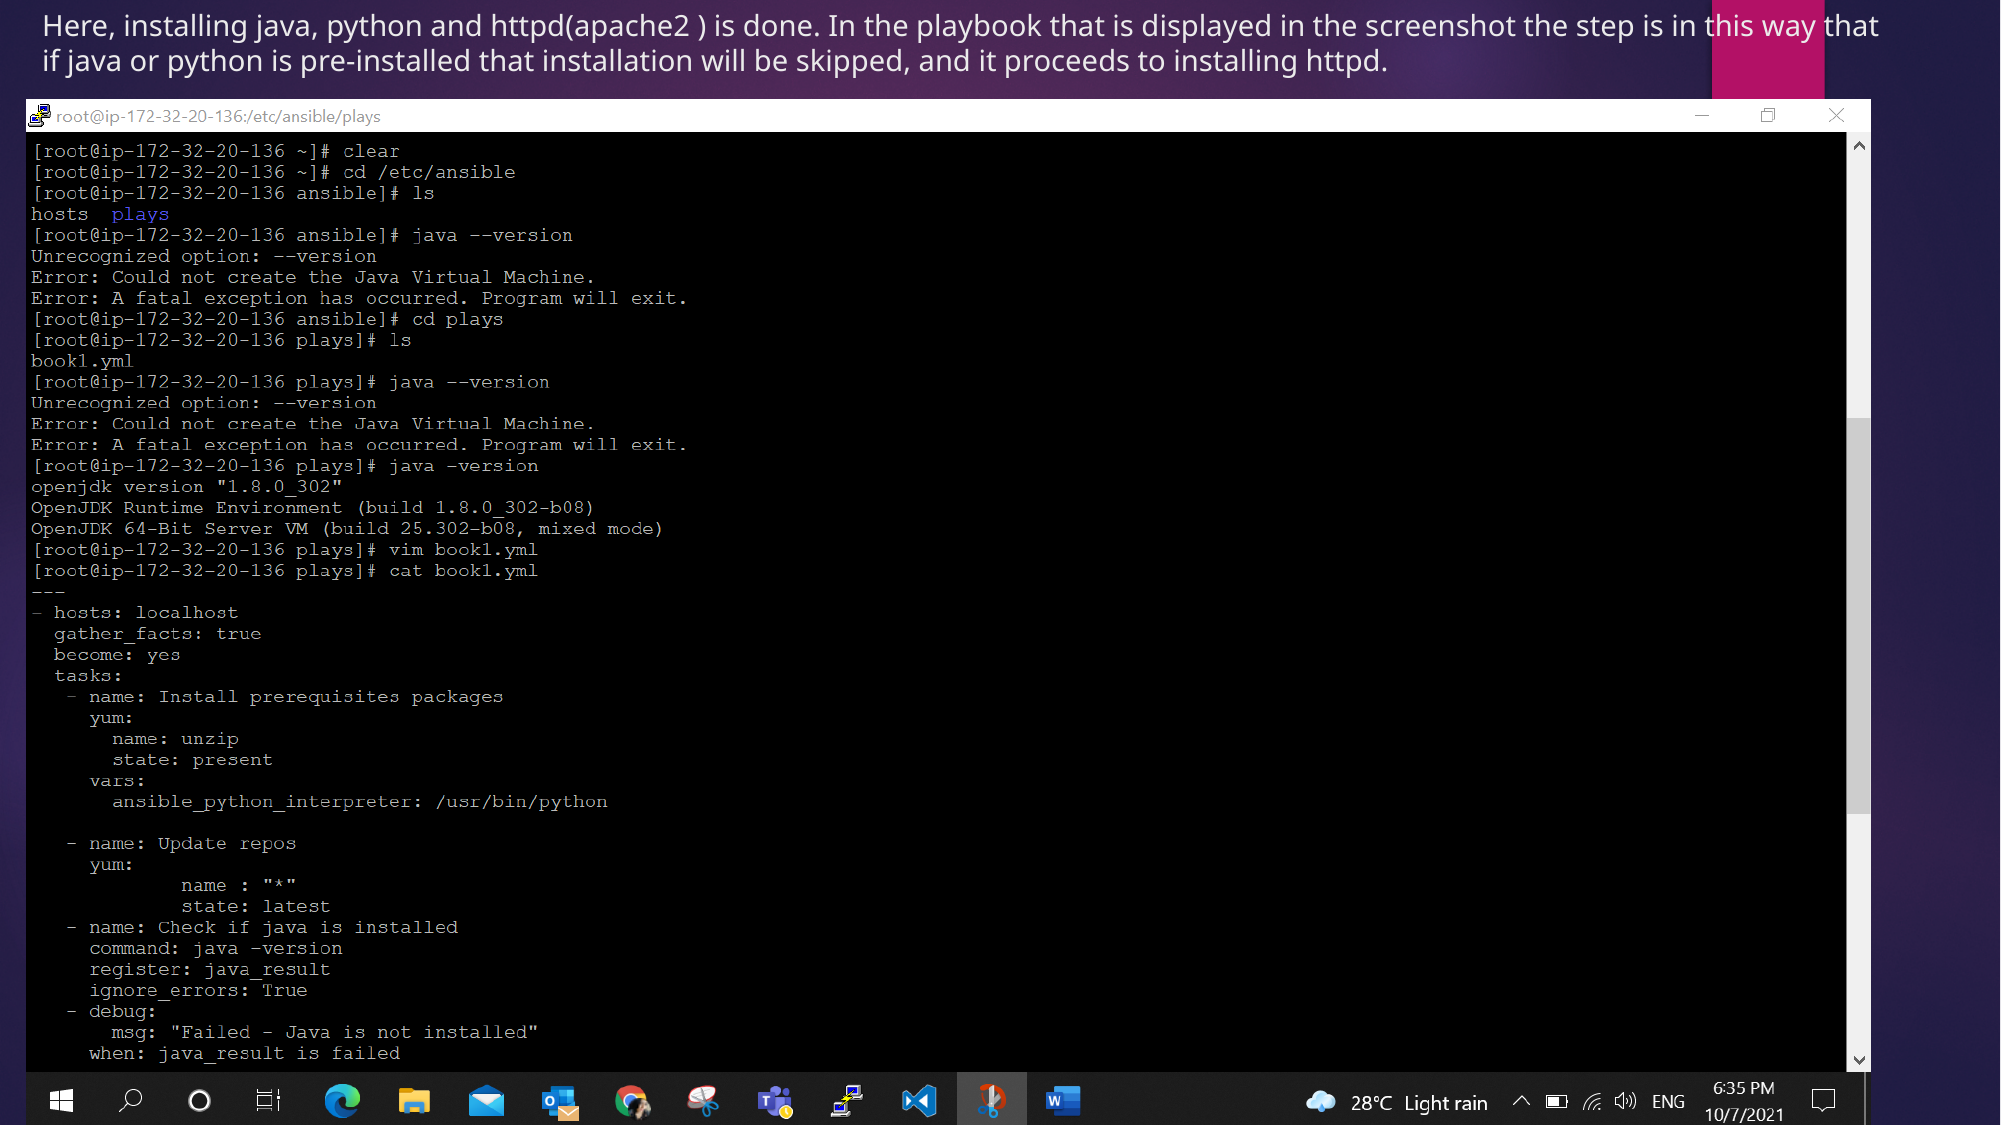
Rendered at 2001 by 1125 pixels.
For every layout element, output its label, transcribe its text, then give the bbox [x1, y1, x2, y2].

title Here, installing java, python and httpd(apache2 ) is done. In the playbook that is displayed in the screenshot the step is in this way that if java or python is pre-installed that installation will be skipped, and it proceeds to installing httpd. [26, 0, 1913, 97]
picture [0, 97, 1871, 1125]
